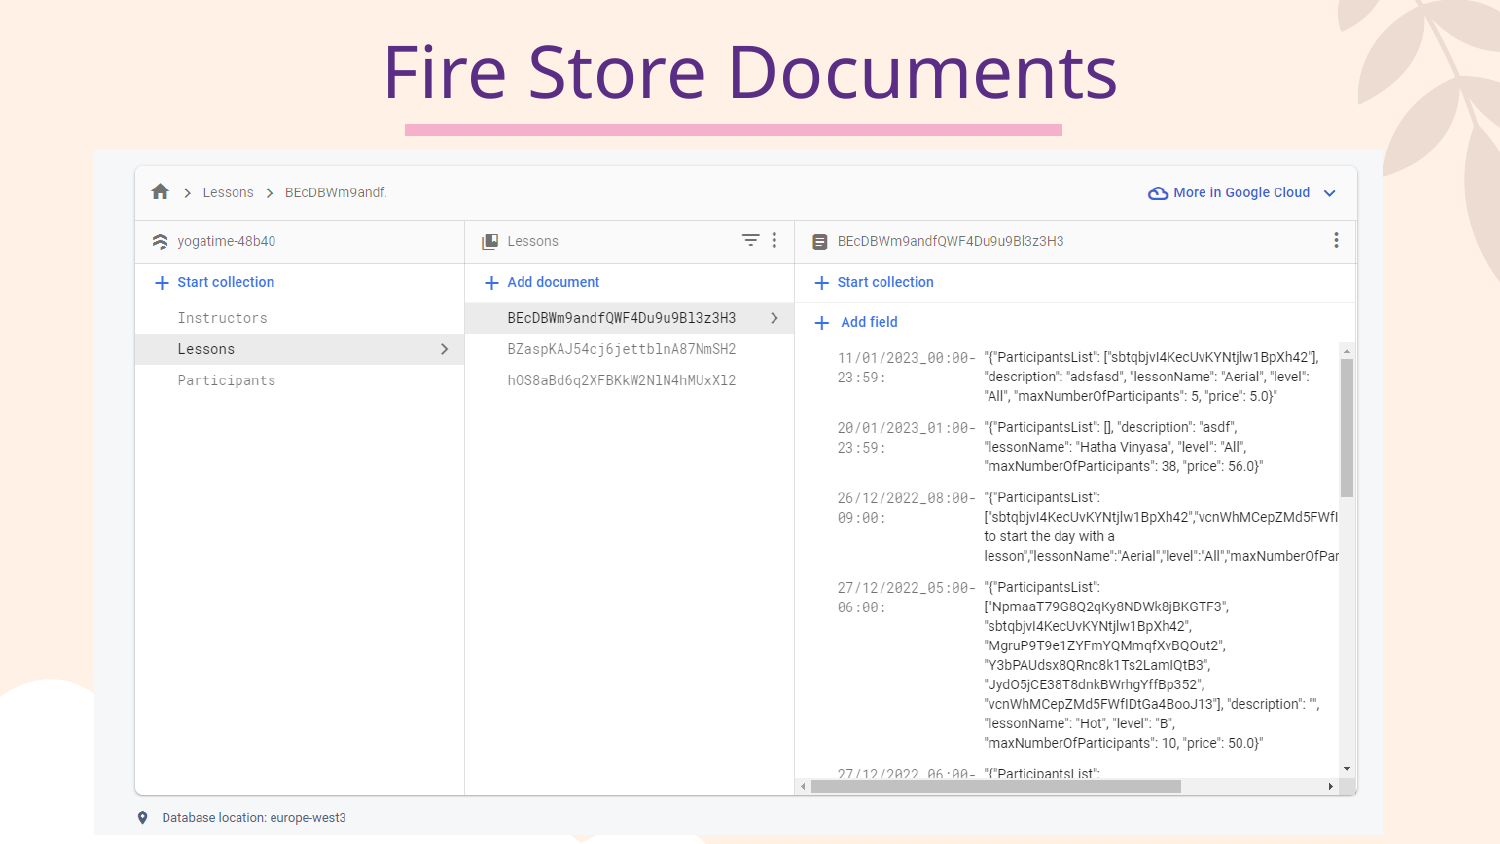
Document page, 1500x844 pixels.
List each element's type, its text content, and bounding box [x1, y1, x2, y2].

picture [94, 150, 1384, 835]
title Fire Store Documents [119, 25, 1383, 122]
